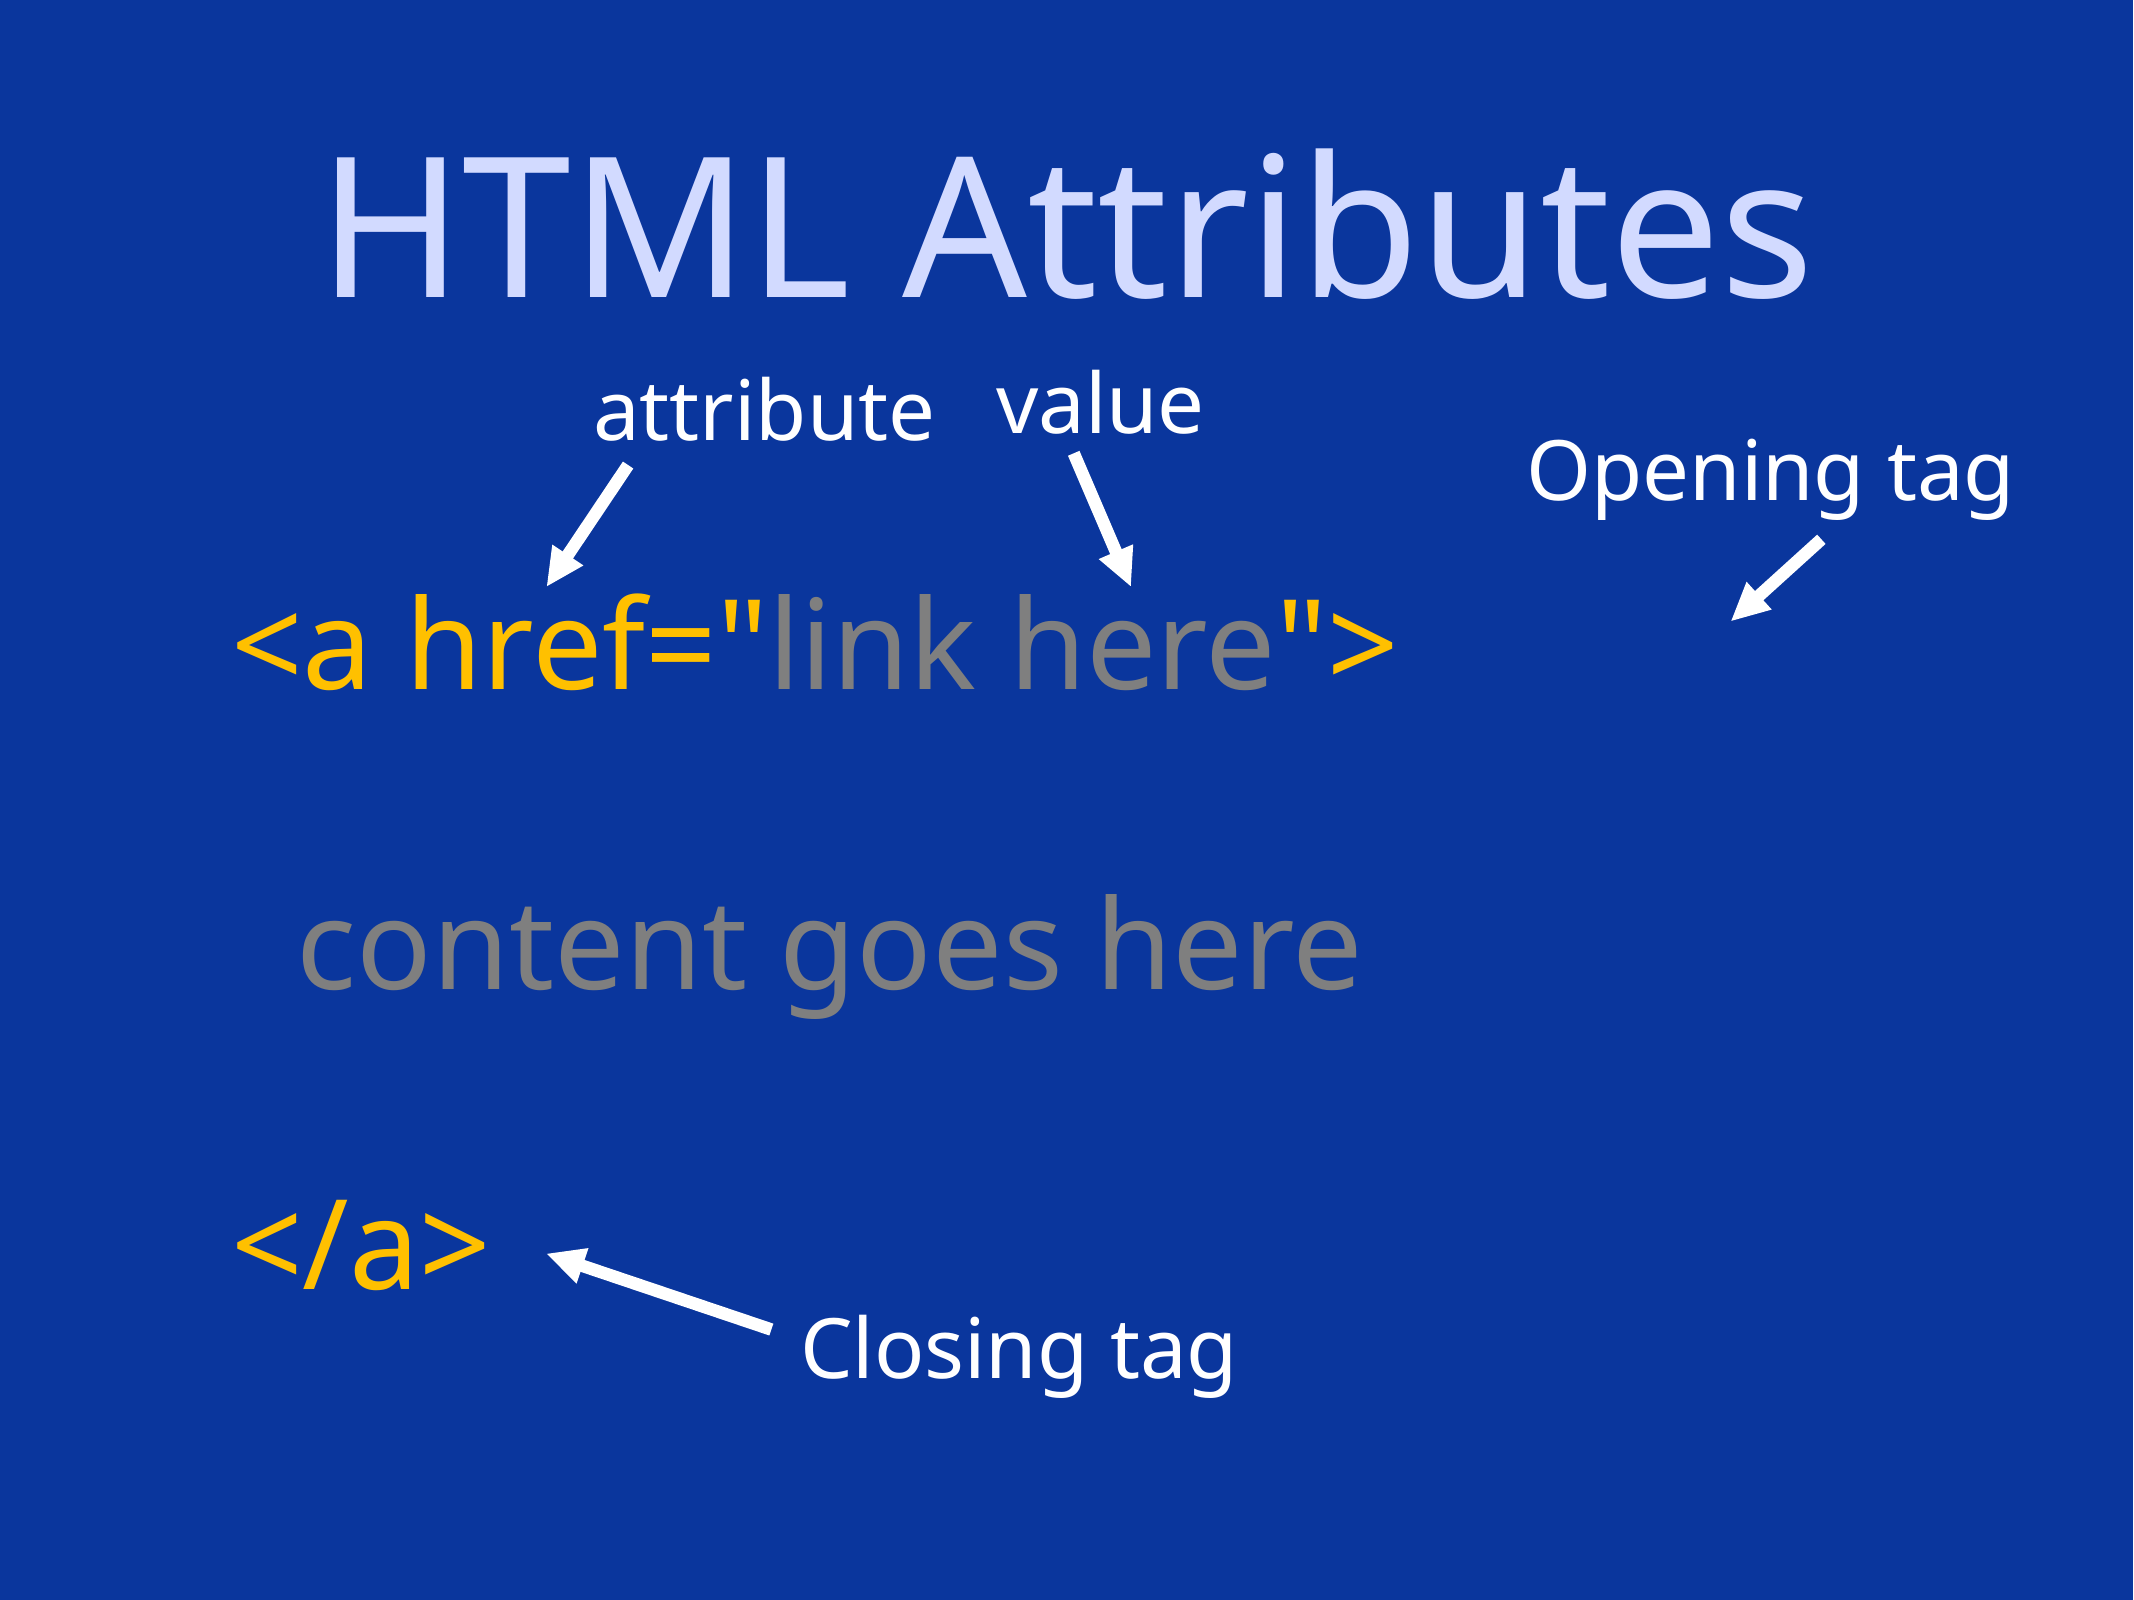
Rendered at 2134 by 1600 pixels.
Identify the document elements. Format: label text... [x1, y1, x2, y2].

text_box <a href="link here"> content goes here </a> [216, 557, 1917, 1330]
text_box attribute [578, 349, 1068, 466]
text_box value [981, 343, 1503, 460]
title HTML Attributes [156, 41, 1978, 396]
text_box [546, 464, 629, 587]
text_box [546, 1253, 772, 1330]
text_box Opening tag [1511, 409, 2033, 526]
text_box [1731, 539, 1822, 622]
text_box Closing tag [785, 1287, 1255, 1404]
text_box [1073, 452, 1131, 587]
